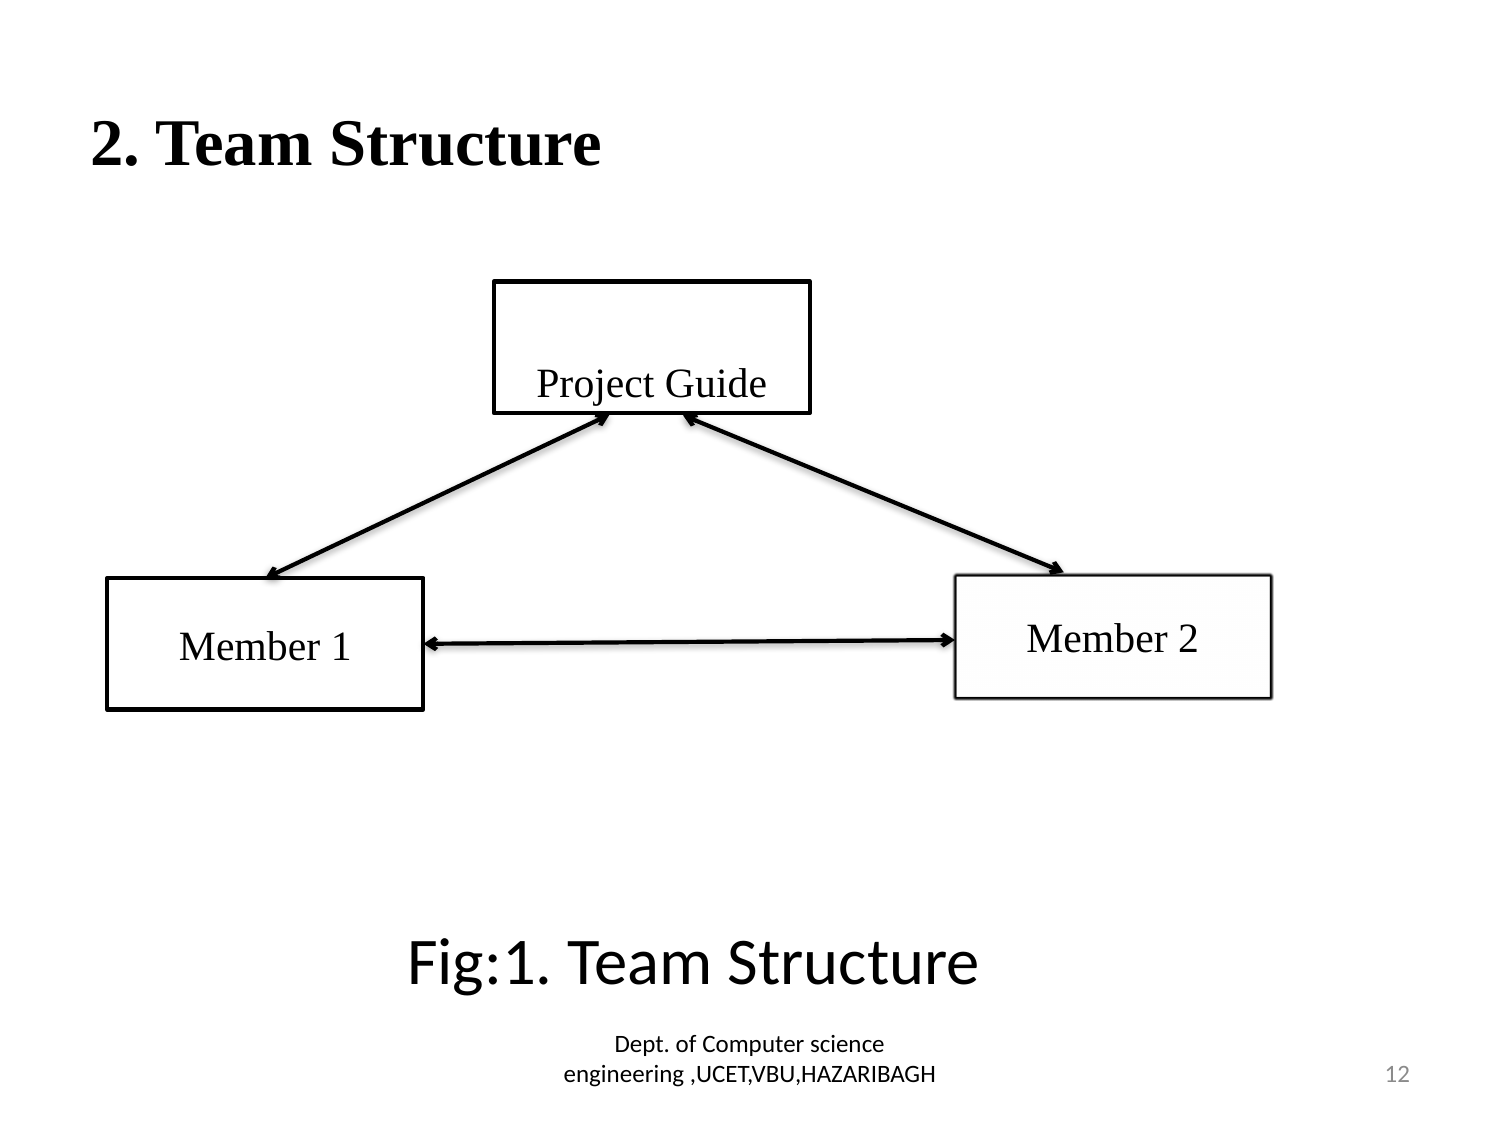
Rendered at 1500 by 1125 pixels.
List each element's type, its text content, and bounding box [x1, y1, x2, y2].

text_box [265, 414, 610, 579]
text_box Project Guide [492, 279, 812, 415]
list Fig:1. Team Structure [75, 210, 1425, 1005]
text_box Member 1 [105, 576, 425, 712]
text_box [682, 415, 1065, 573]
footer Dept. of Computer science engineering ,UCET,VBU,HAZARIBAGH [512, 1042, 988, 1103]
slide_number 12 [1074, 1042, 1425, 1103]
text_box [423, 639, 956, 645]
text_box Member 2 [955, 575, 1271, 698]
title 2. Team Structure [75, 45, 1425, 210]
